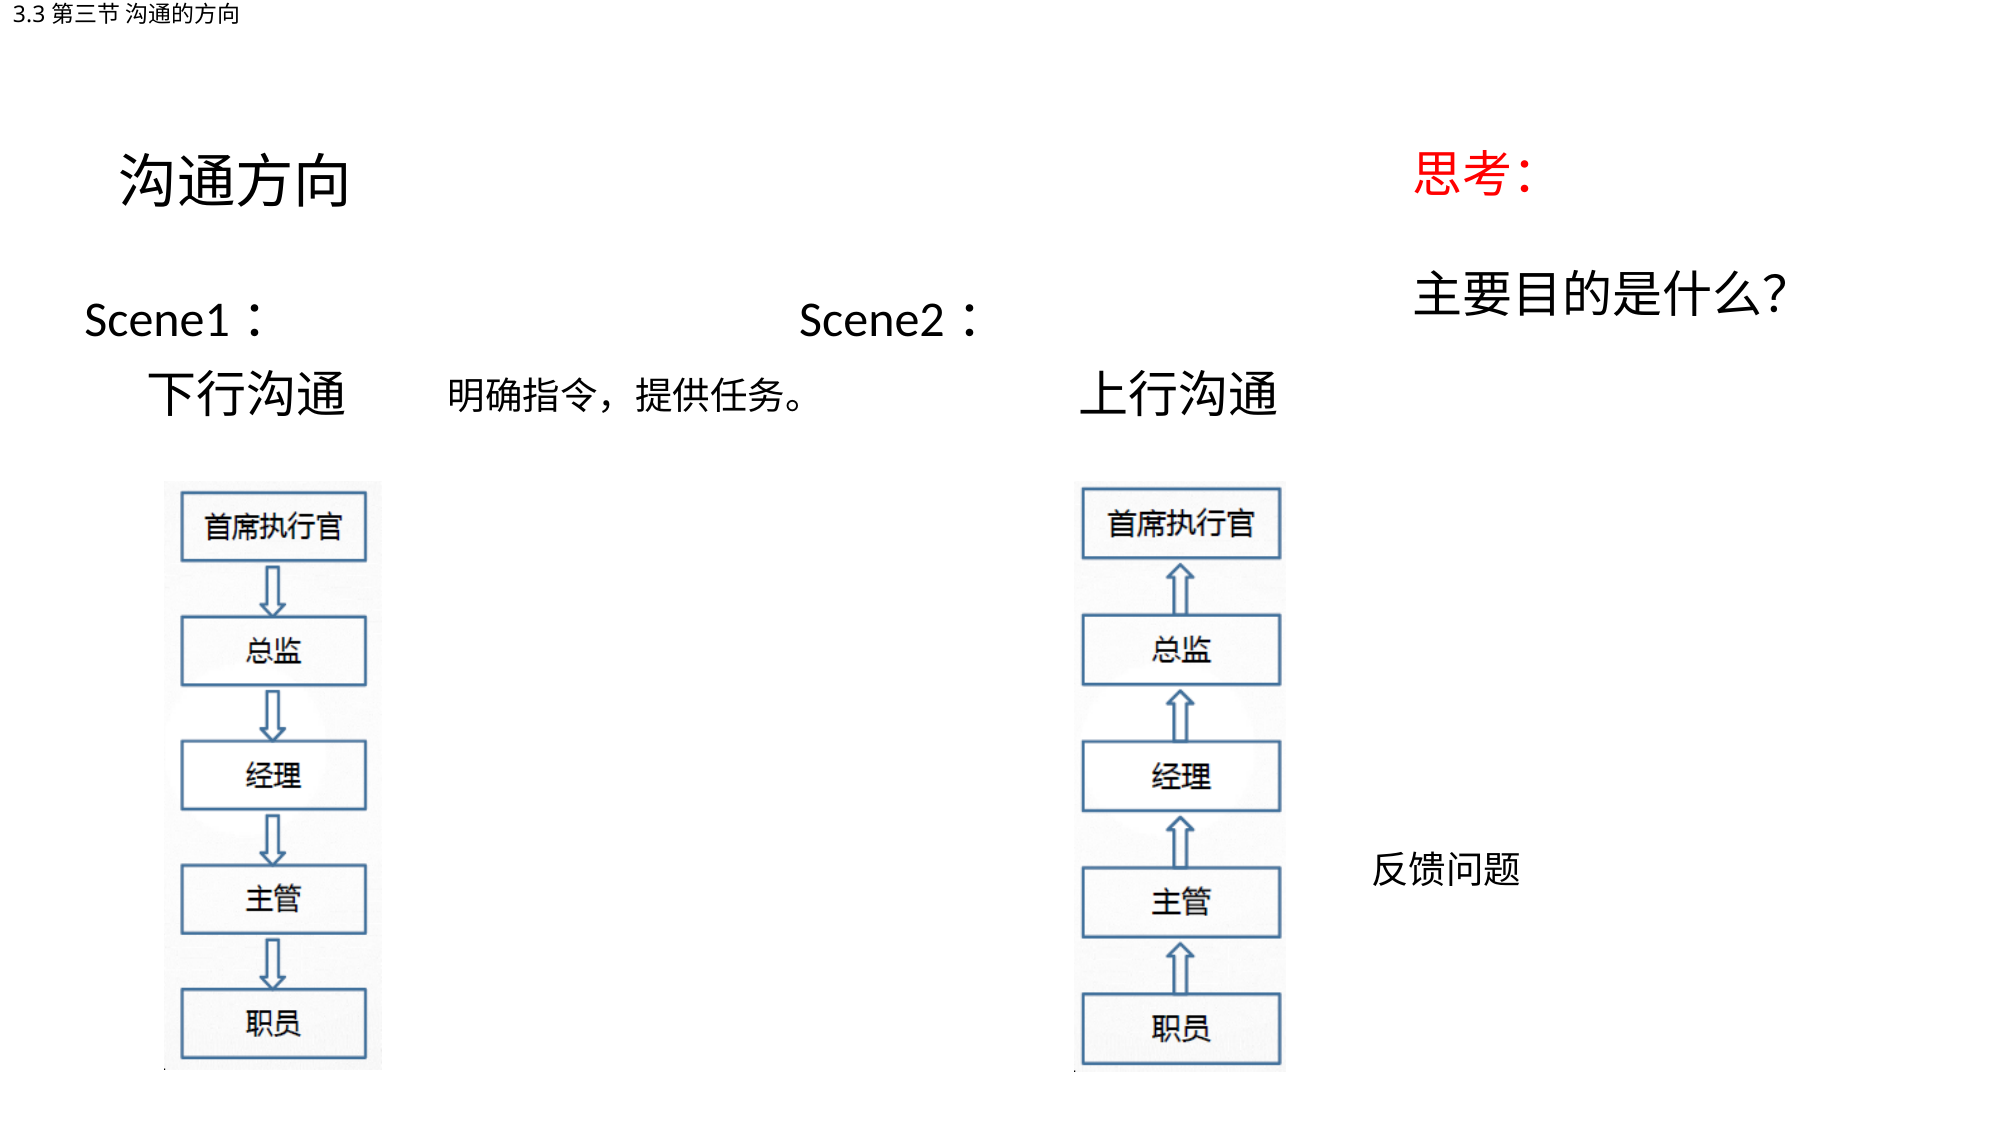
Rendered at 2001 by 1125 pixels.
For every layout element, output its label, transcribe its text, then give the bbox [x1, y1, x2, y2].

text_box 明确指令，提供任务。 [432, 364, 839, 425]
text_box 上行沟通 [1064, 354, 1397, 430]
text_box 思考： 主要目的是什么？ [1397, 135, 1952, 571]
text_box 沟通方向 [103, 101, 367, 222]
picture [1074, 481, 1286, 1072]
text_box 下行沟通 [131, 354, 574, 430]
text_box Scene1： Scene2： [69, 248, 1397, 354]
text_box 3.3第三节 沟通的方向 [0, 0, 256, 35]
text_box 反馈问题 [1363, 838, 1751, 899]
picture [164, 481, 382, 1070]
